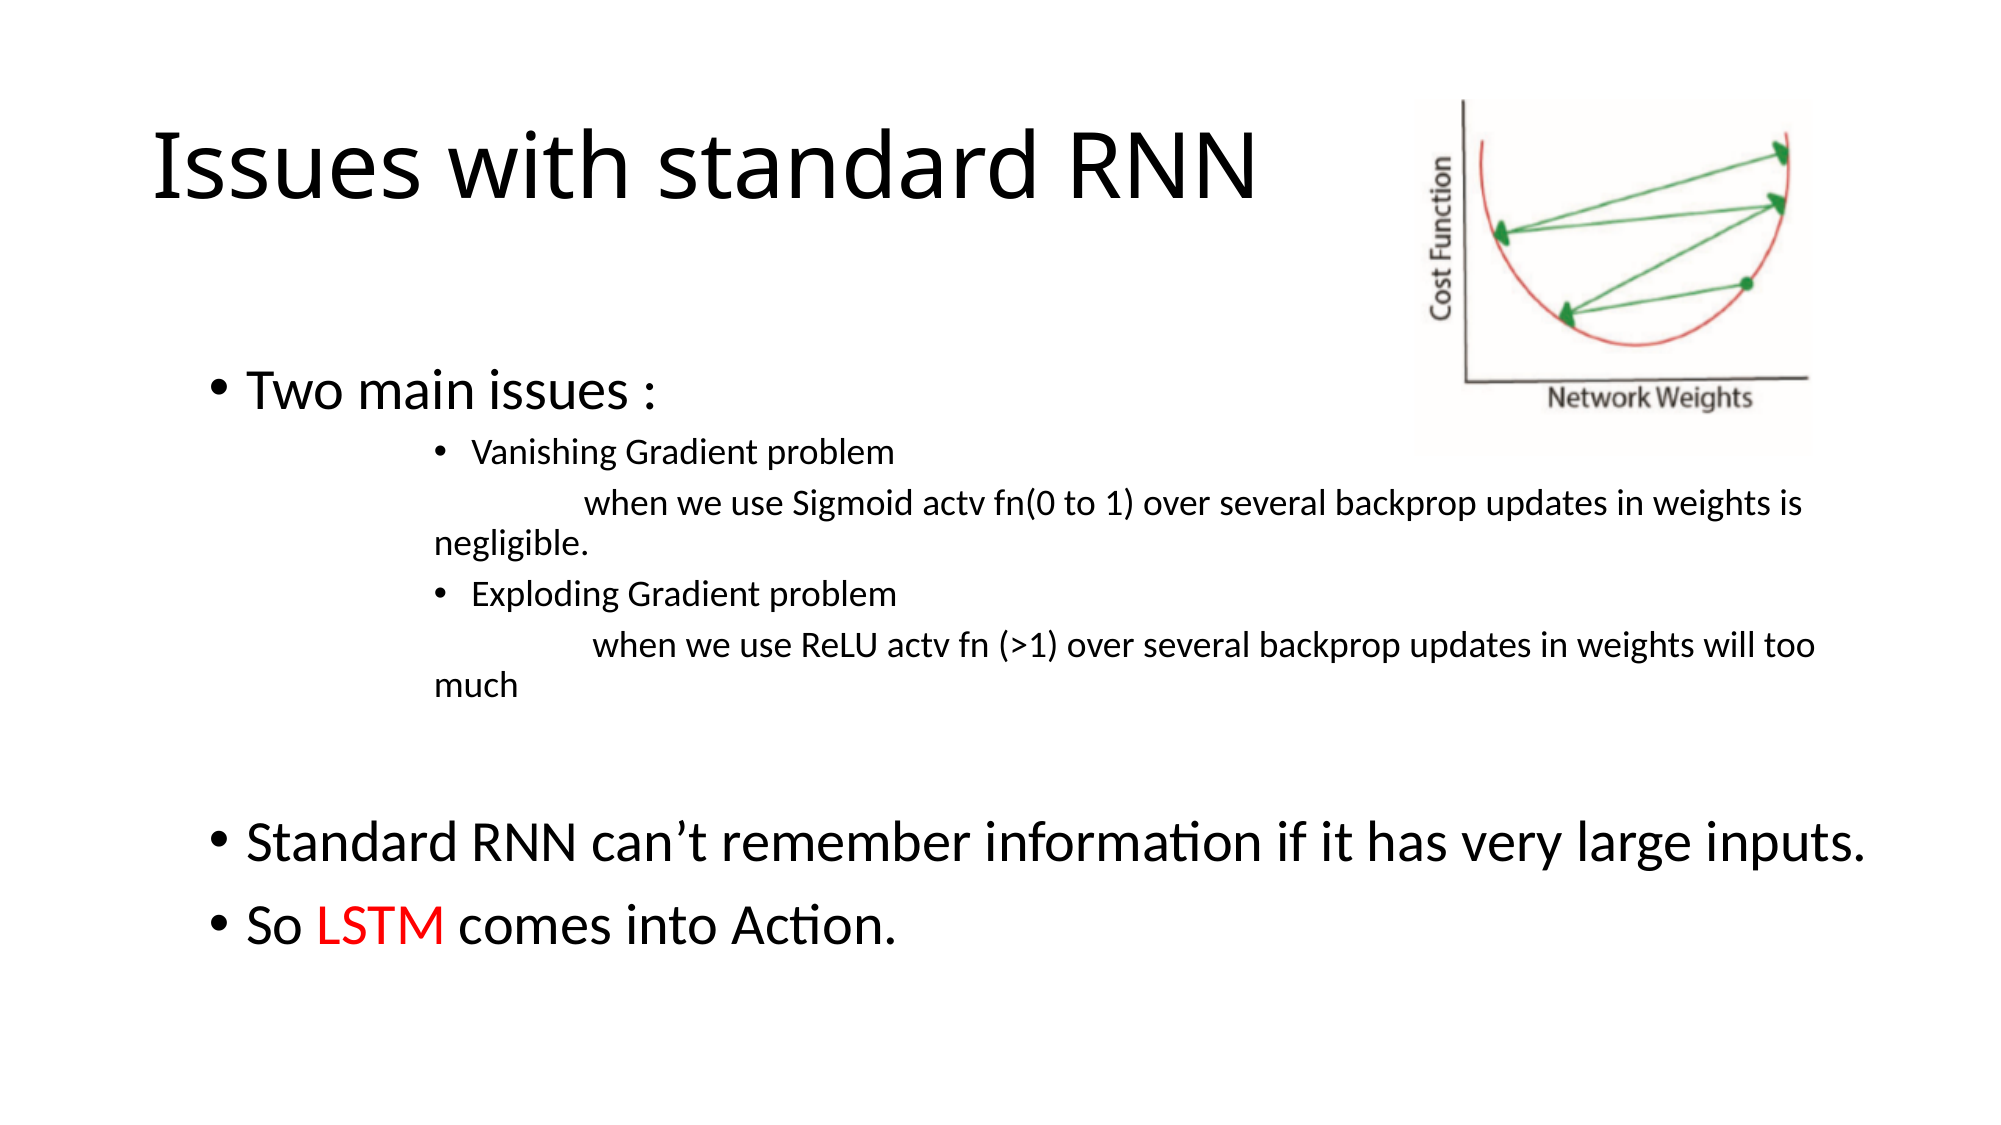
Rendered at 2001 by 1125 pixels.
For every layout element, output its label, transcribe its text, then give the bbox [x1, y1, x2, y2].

title Issues with standard RNN [137, 59, 1863, 278]
picture [1414, 99, 1863, 456]
list Two main issues : Vanishing Gradient problem when we use Sigmoid actv fn(0 to 1) over several backprop updates in weights is negligible. Exploding Gradient problem when we use ReLU actv fn (>1) over several backprop updates in weights will too much Standard RNN can’t remember information if it has very large inputs. So LSTM comes into Action. [193, 351, 1919, 1066]
